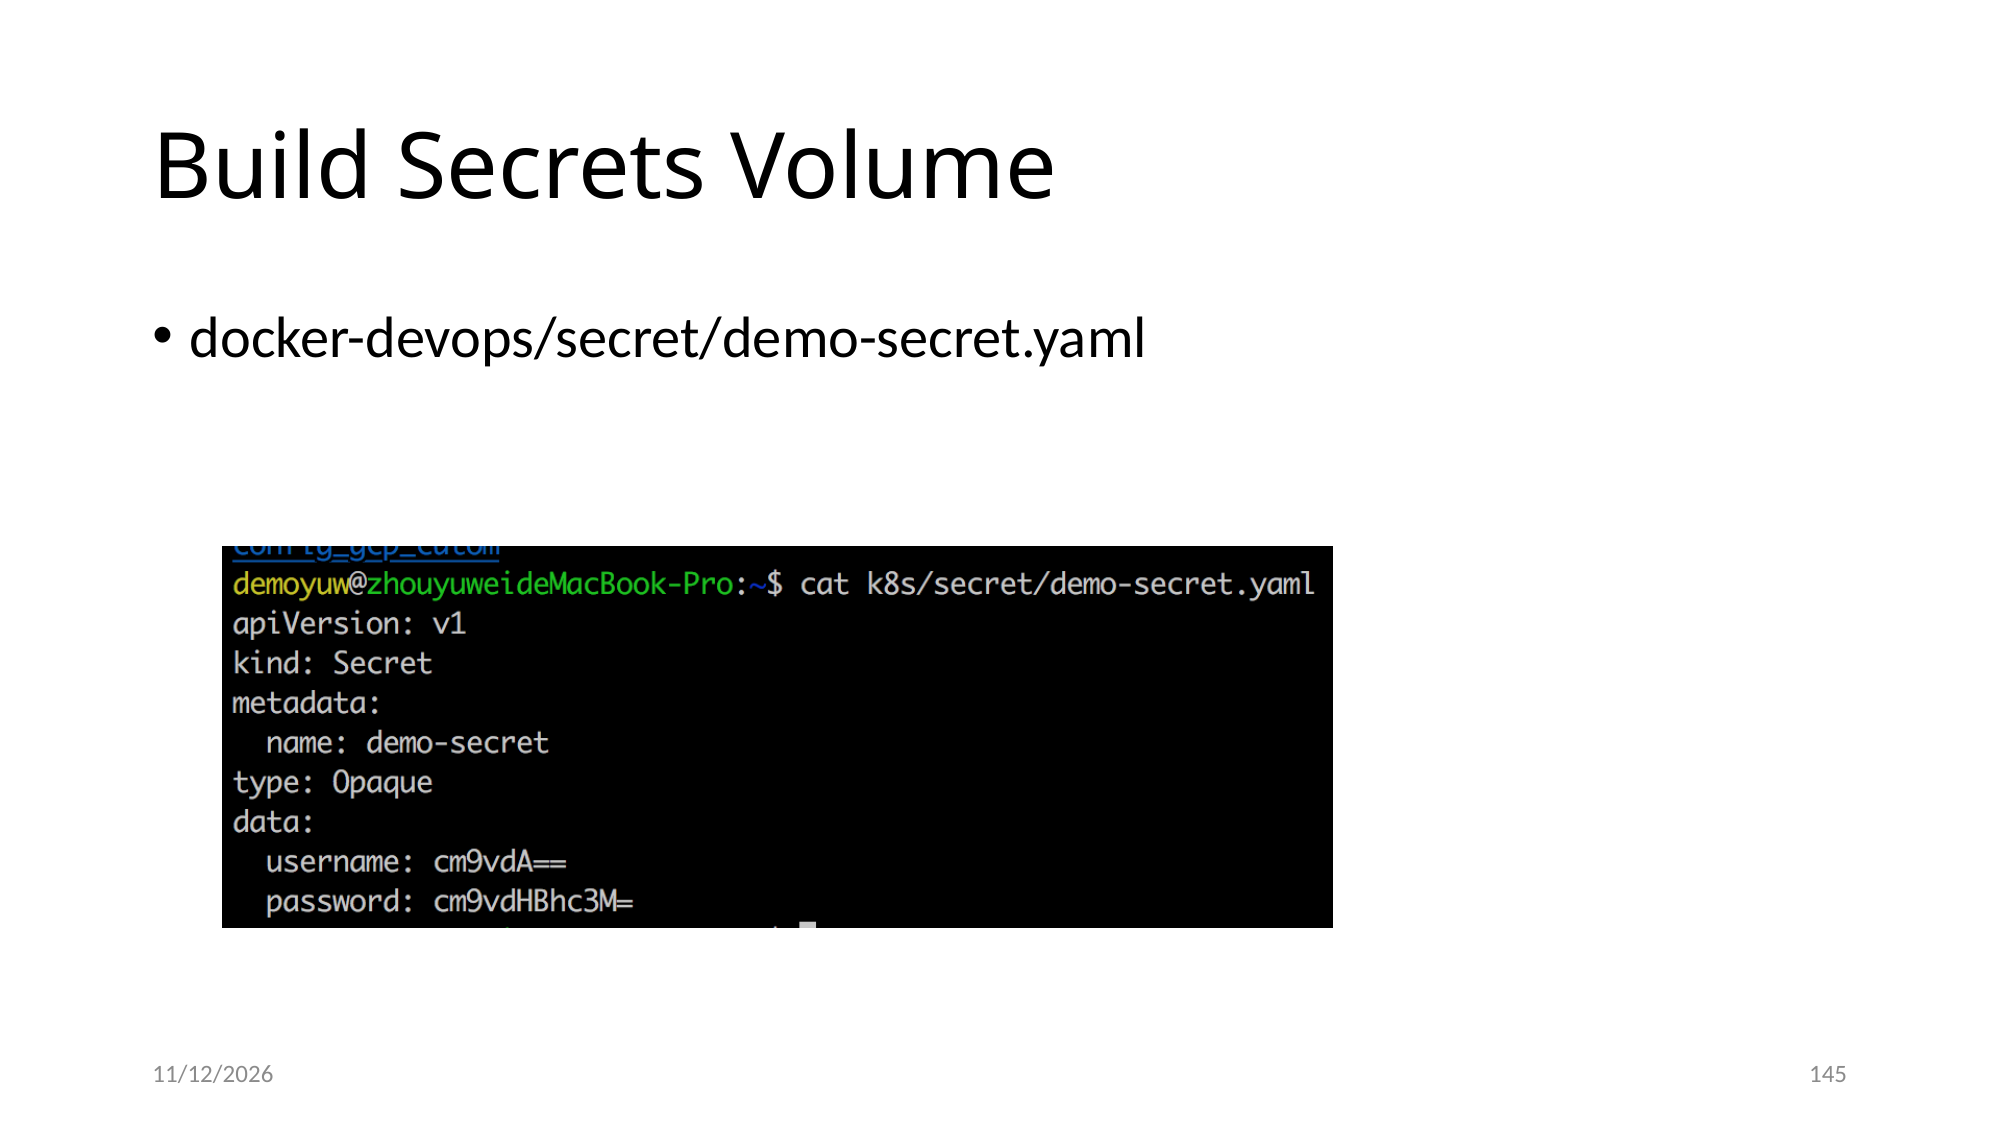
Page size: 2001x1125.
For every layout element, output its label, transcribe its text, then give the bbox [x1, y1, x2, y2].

list docker-devops/secret/demo-secret.yaml [137, 299, 1863, 1014]
slide_number 145 [1412, 1042, 1863, 1103]
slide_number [137, 1042, 588, 1103]
picture [222, 546, 1333, 928]
title Build Secrets Volume [137, 59, 1863, 278]
